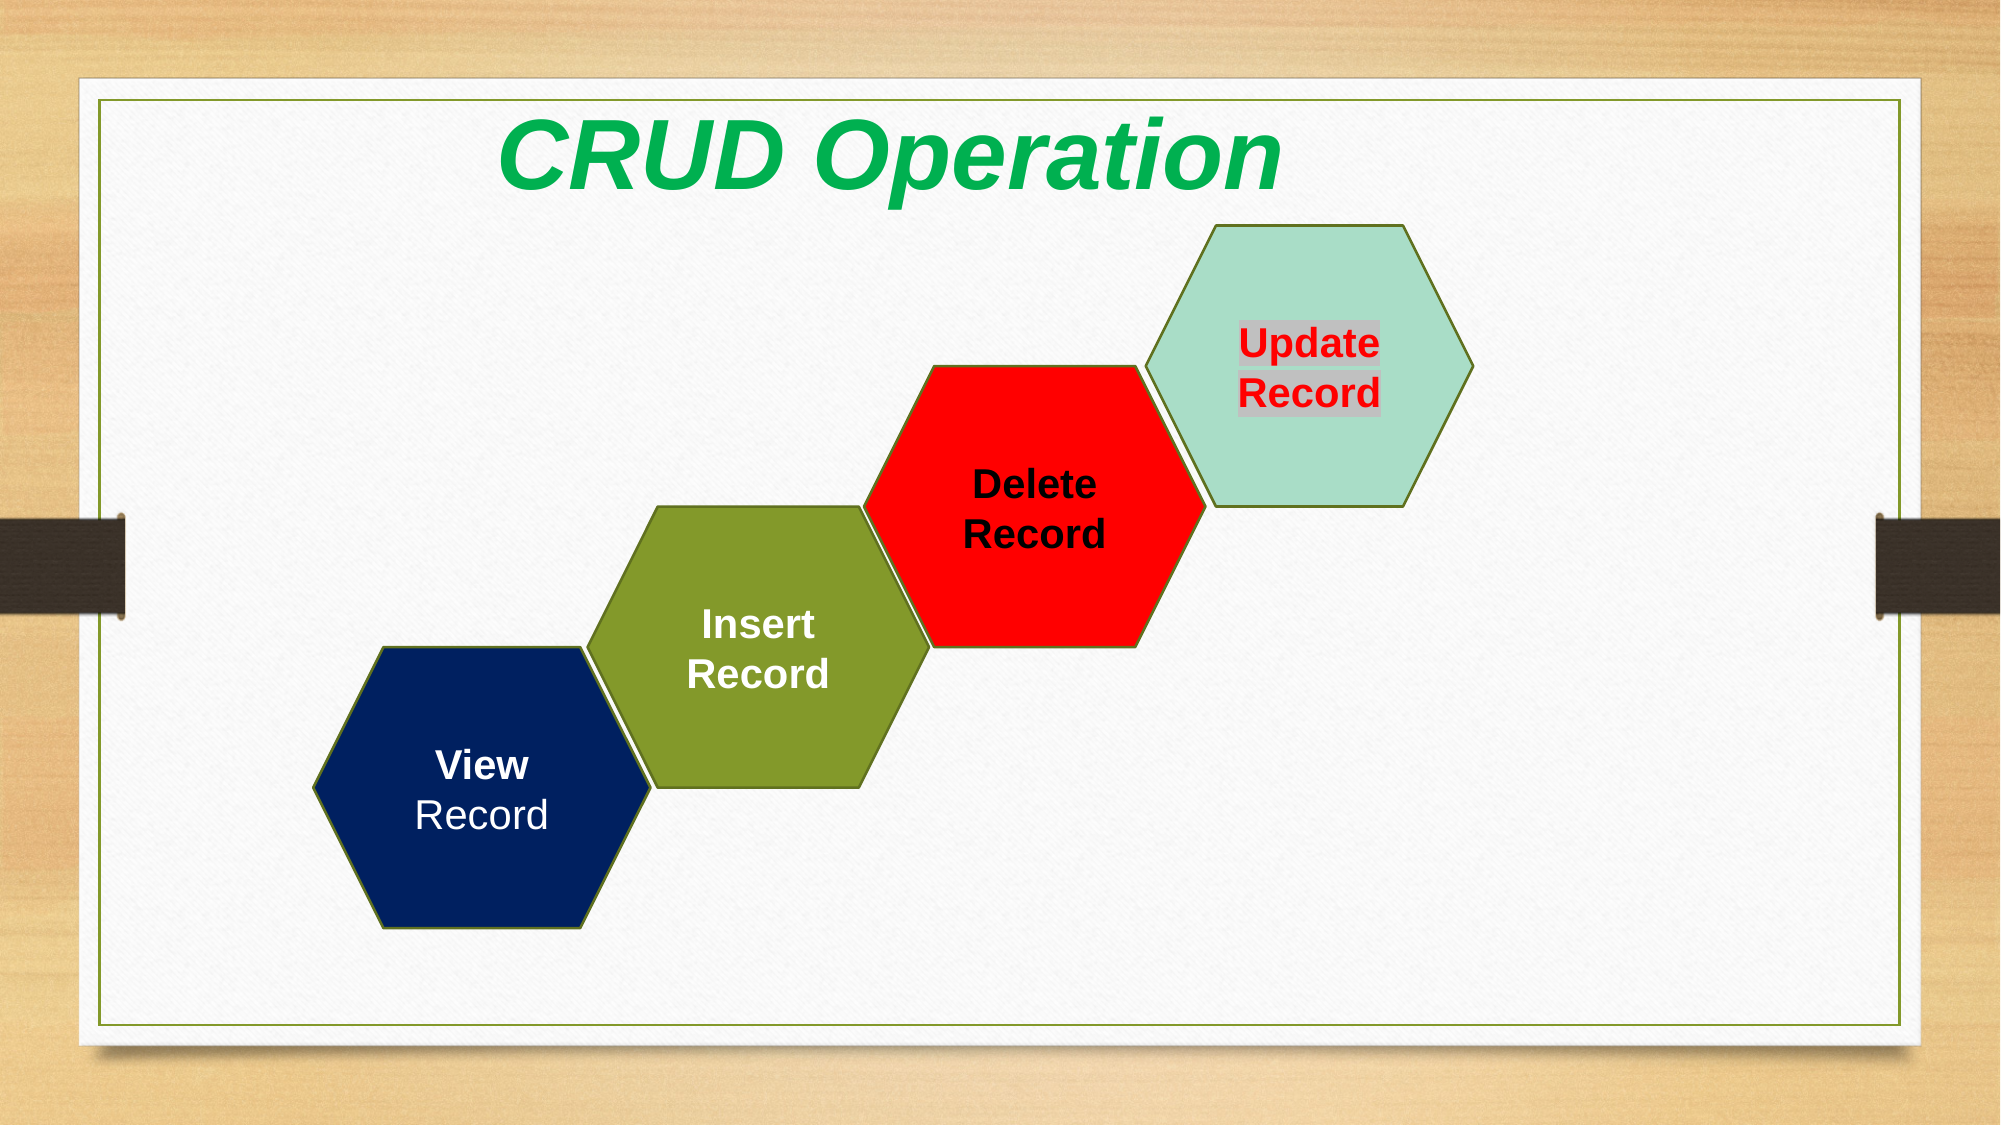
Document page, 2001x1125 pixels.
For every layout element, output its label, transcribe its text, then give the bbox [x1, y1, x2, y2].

text_box Delete Record [862, 364, 1207, 649]
text_box Insert Record [586, 505, 931, 789]
text_box View Record [312, 645, 652, 930]
picture [0, 0, 2001, 1125]
text_box CRUD Operation [481, 81, 1892, 217]
text_box Update Record [1144, 224, 1475, 508]
